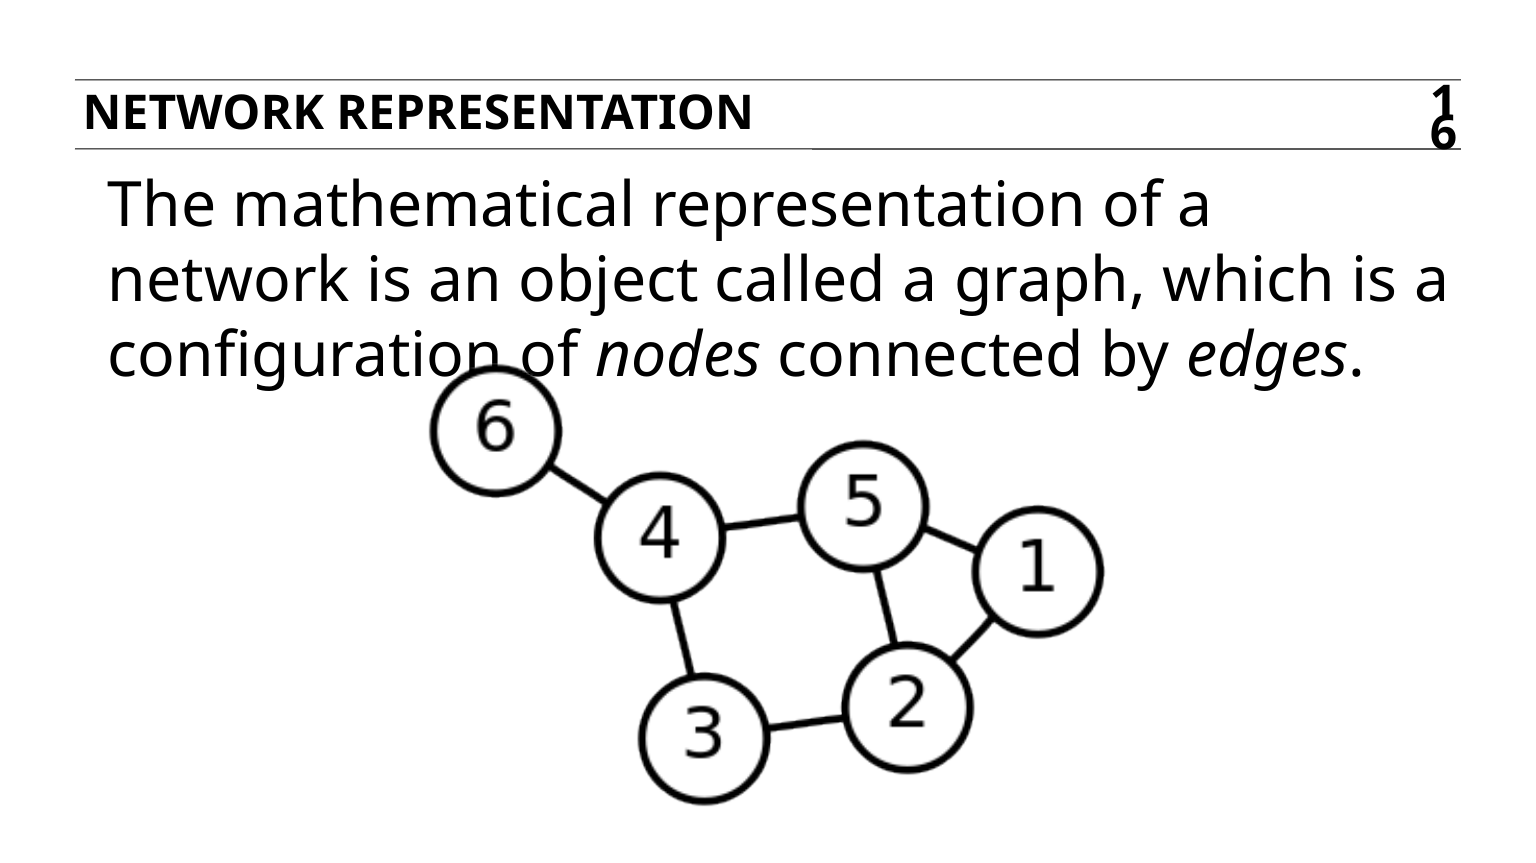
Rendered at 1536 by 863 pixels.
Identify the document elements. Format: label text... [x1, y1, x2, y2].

list Network representation [67, 81, 1118, 132]
picture [420, 356, 1116, 815]
text_box The mathematical representation of a network is an object called a graph, which is a configuration of nodes connected by edges. [92, 156, 1468, 471]
slide_number 16 [1419, 86, 1461, 138]
